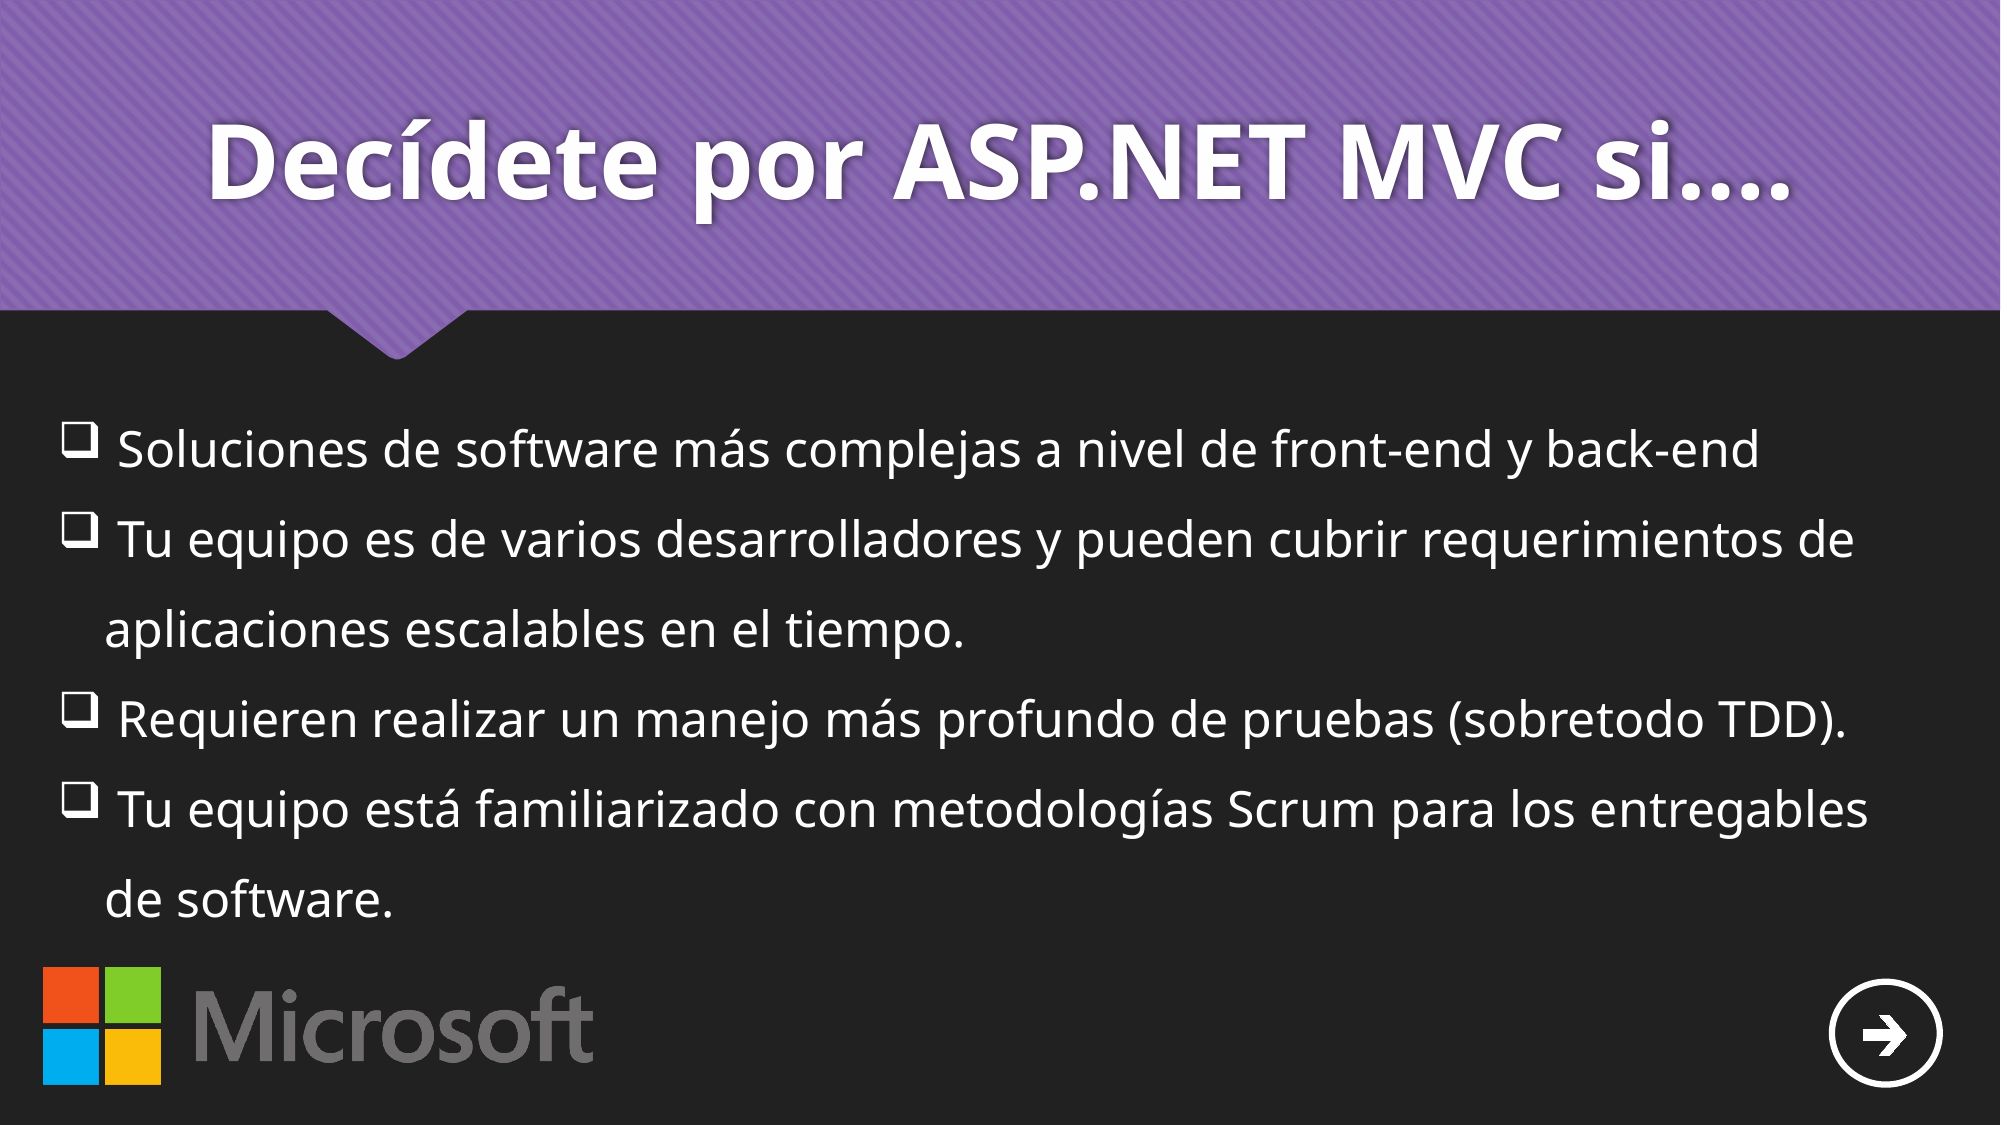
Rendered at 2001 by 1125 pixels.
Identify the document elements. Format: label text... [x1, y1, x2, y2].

text_box [1863, 1025, 1907, 1056]
text_box Soluciones de software más complejas a nivel de front-end y back-end Tu equipo es de varios desarrolladores y pueden cubrir requerimientos de aplicaciones escalables en el tiempo. Requieren realizar un manejo más profundo de pruebas (sobretodo TDD). Tu equipo está familiarizado con metodologías Scrum para los entregables de software. [43, 379, 1940, 1025]
picture [42, 967, 593, 1085]
title Decídete por ASP.NET MVC si…. [132, 68, 1868, 228]
text_box [1830, 1022, 1942, 1086]
